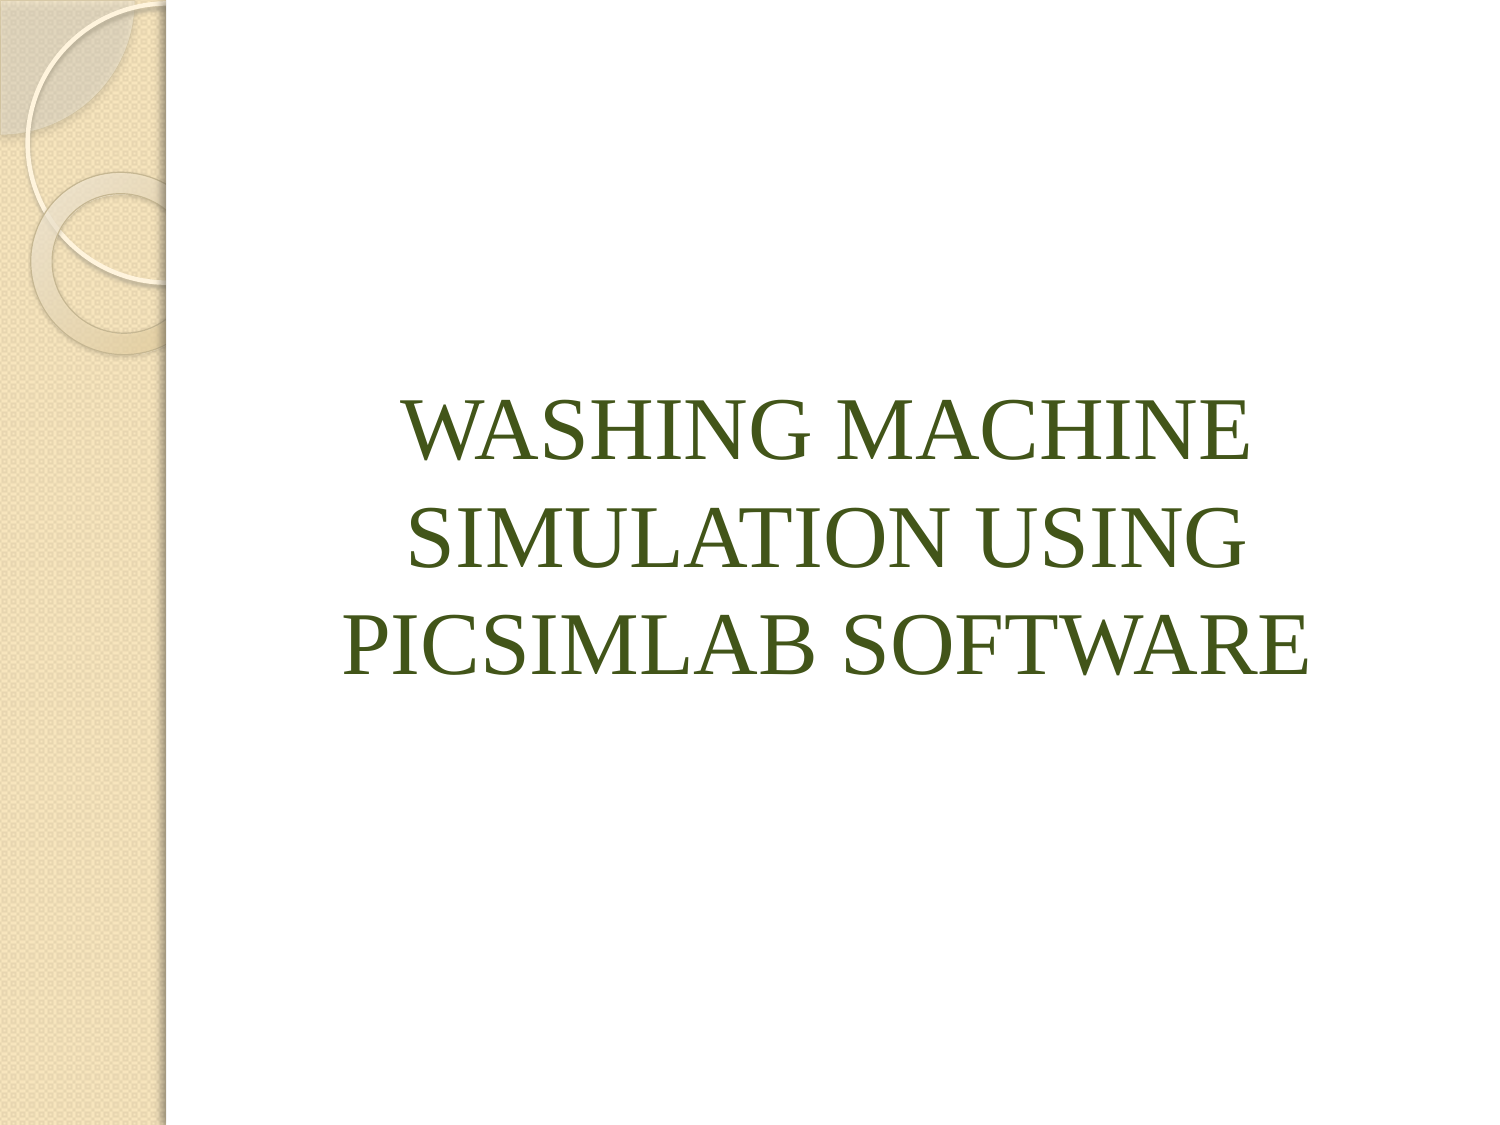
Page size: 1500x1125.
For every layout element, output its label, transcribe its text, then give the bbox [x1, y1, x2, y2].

title WASHING MACHINE SIMULATION USING PICSIMLAB SOFTWARE [212, 312, 1443, 750]
